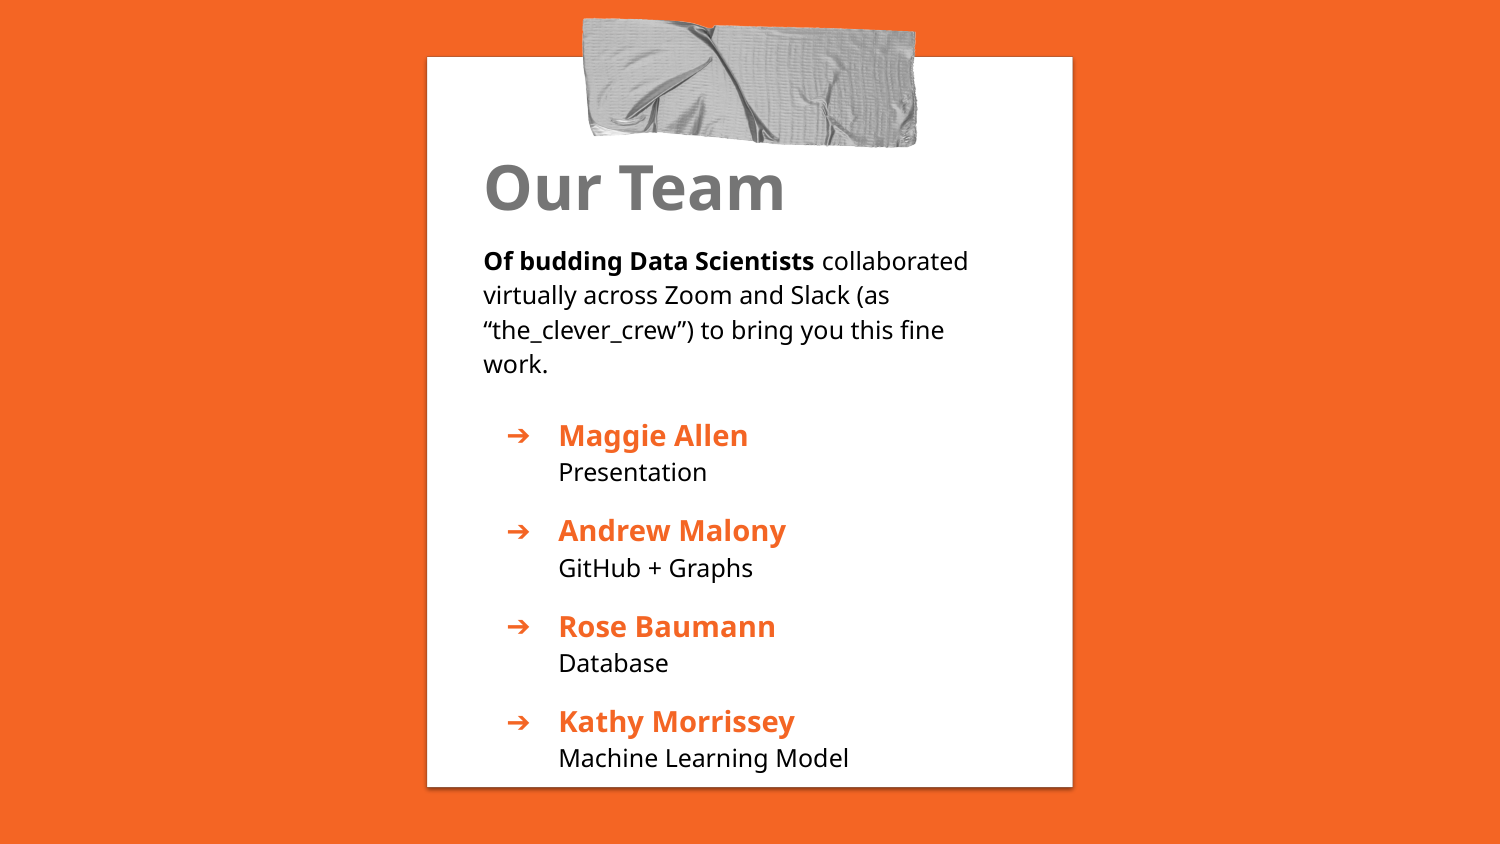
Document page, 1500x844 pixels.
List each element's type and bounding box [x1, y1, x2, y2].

picture [400, 16, 1100, 818]
